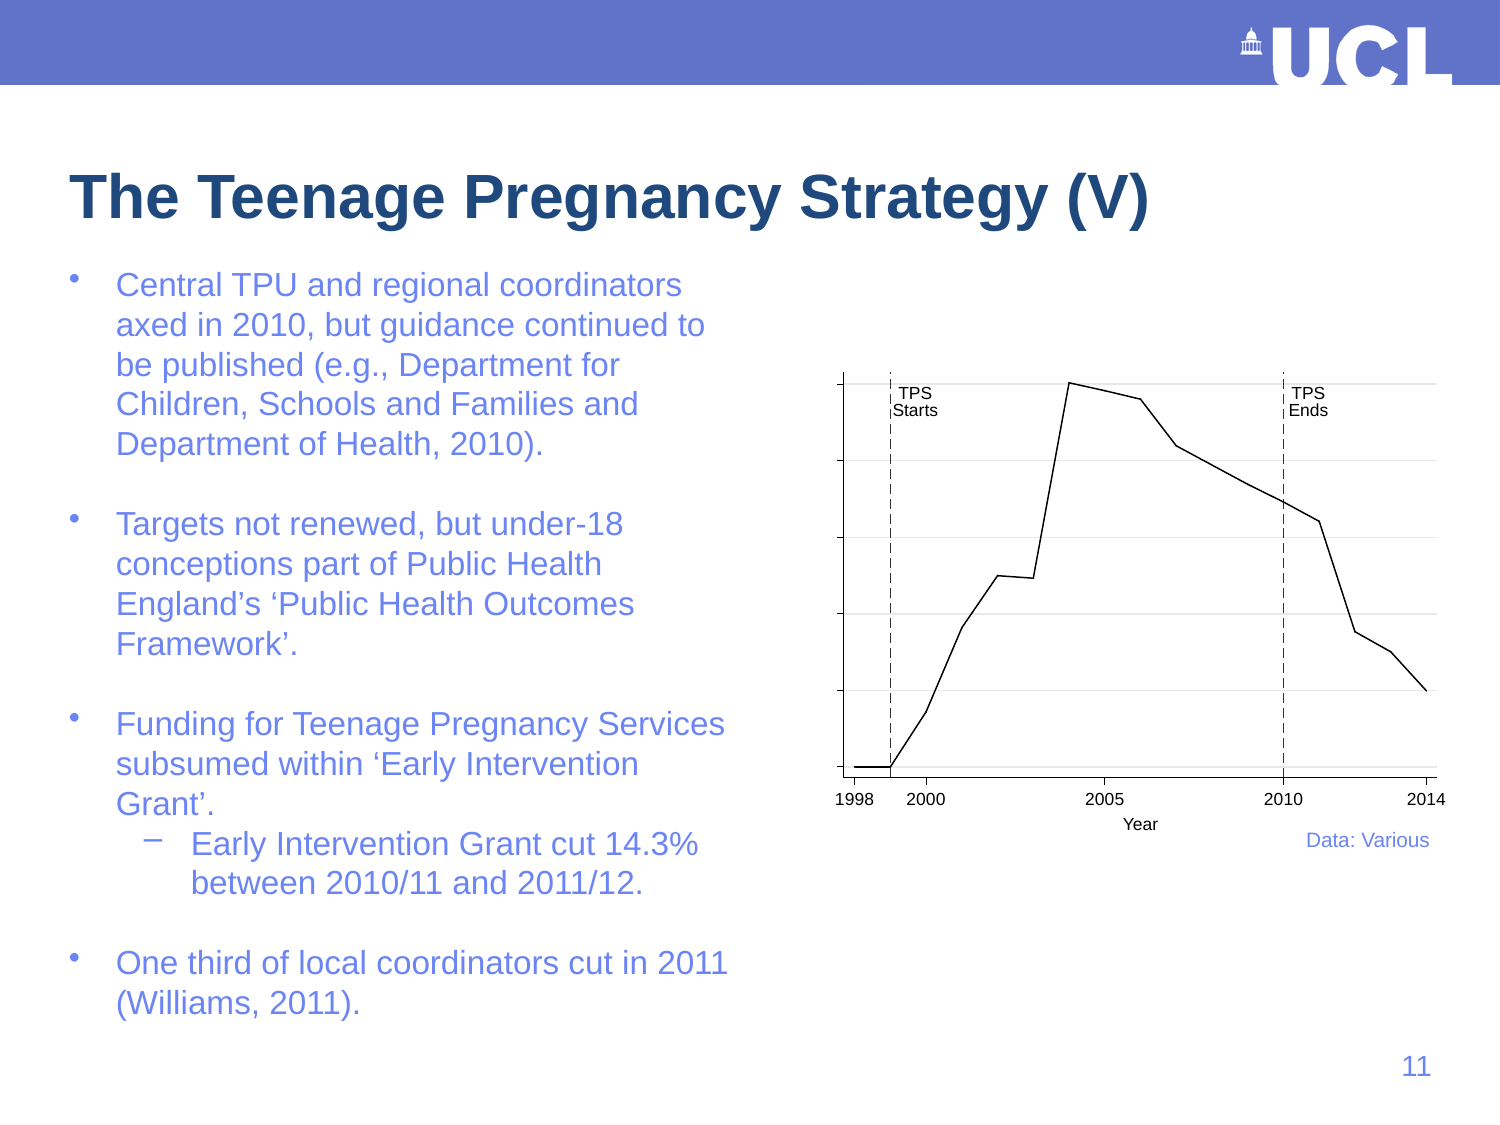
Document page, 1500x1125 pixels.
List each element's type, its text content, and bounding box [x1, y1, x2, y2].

text_box Central TPU and regional coordinators axed in 2010, but guidance continued to be published (e.g., Department for Children, Schools and Families and Department of Health, 2010). Targets not renewed, but under-18 conceptions part of Public Health England’s ‘Public Health Outcomes Framework’. Funding for Teenage Pregnancy Services subsumed within ‘Early Intervention Grant’. Early Intervention Grant cut 14.3% between 2010/11 and 2011/12. One third of local coordinators cut in 2011 (Williams, 2011). [54, 255, 762, 1069]
title The Teenage Pregnancy Strategy (V) [54, 148, 1447, 244]
picture [761, 347, 1462, 861]
slide_number 10 [1281, 1039, 1447, 1118]
